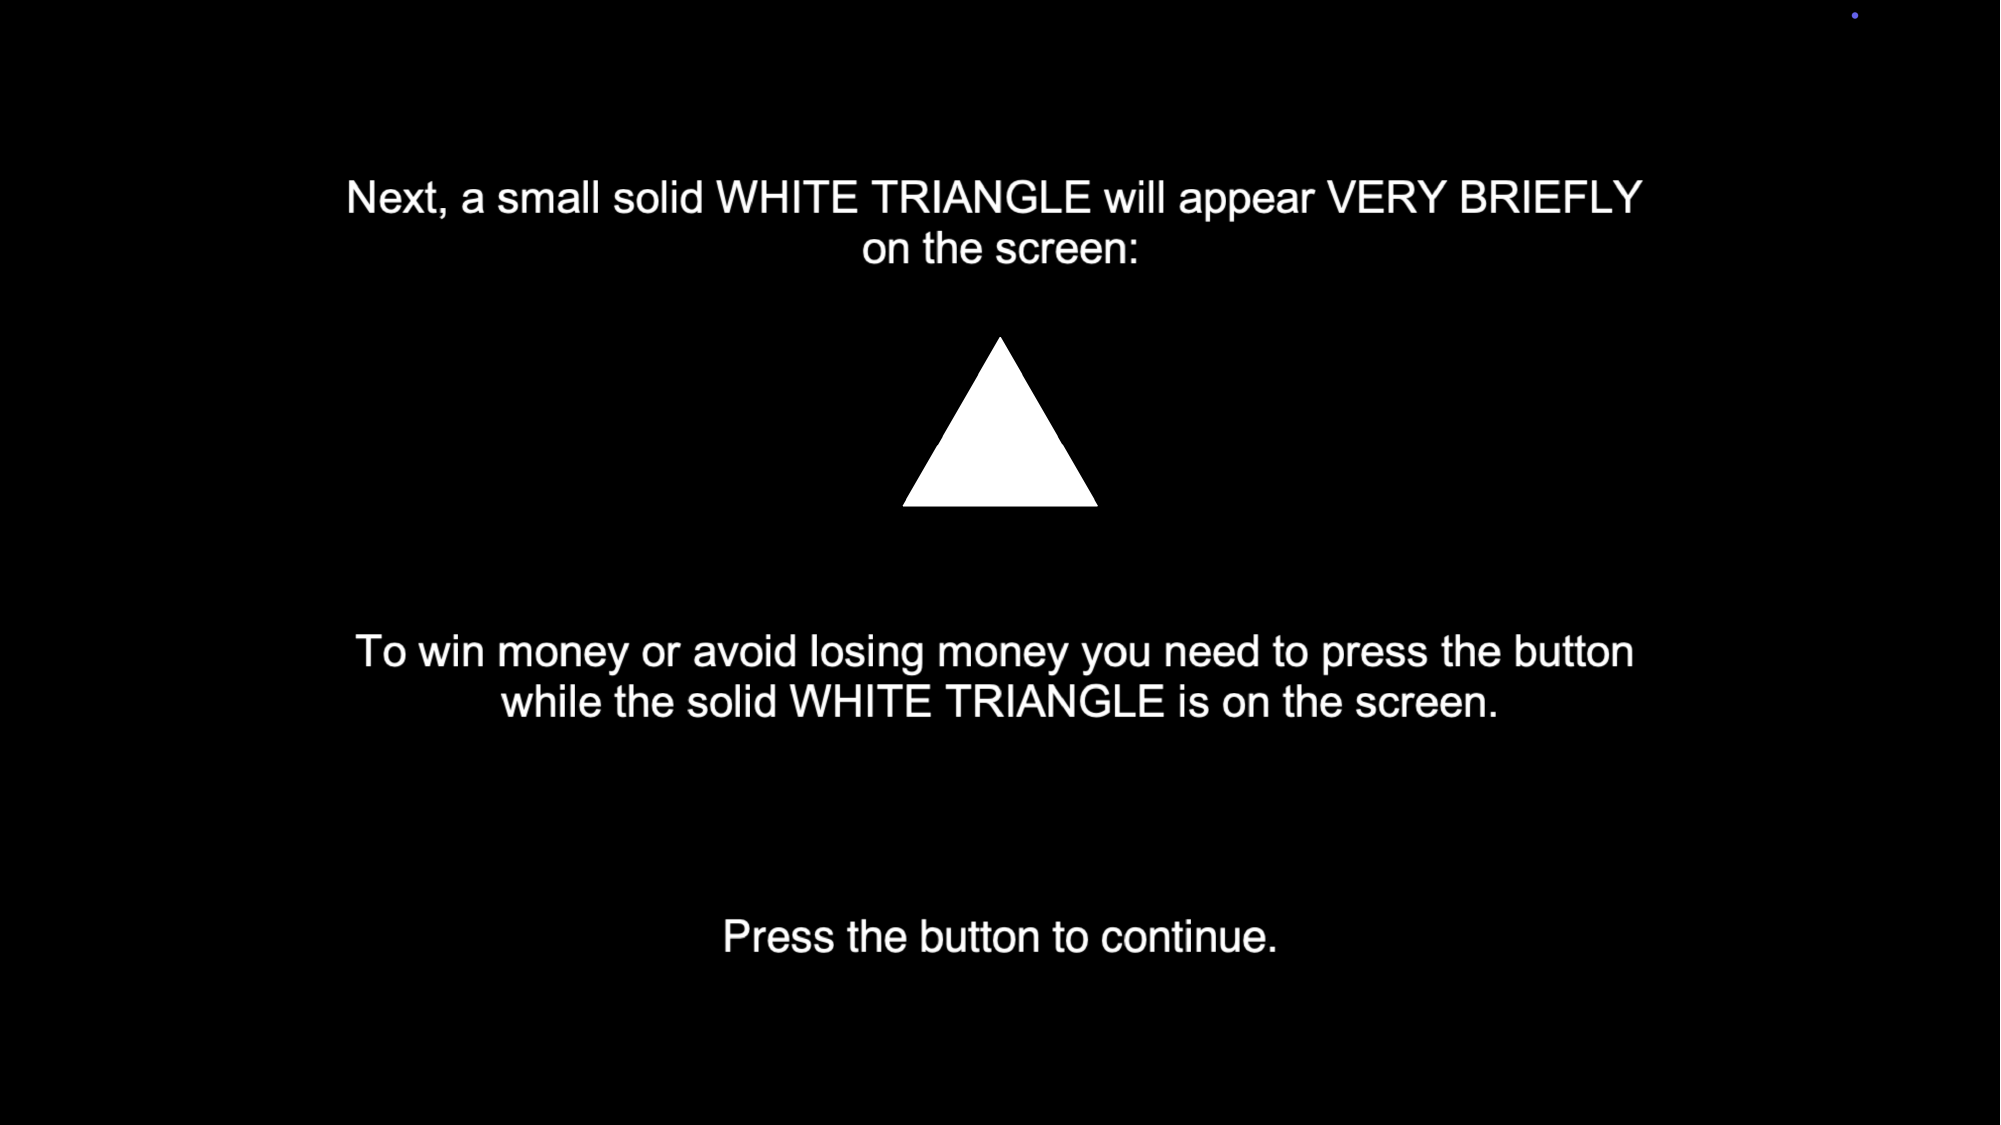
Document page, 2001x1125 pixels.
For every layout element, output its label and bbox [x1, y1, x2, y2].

list [129, 0, 1871, 1125]
